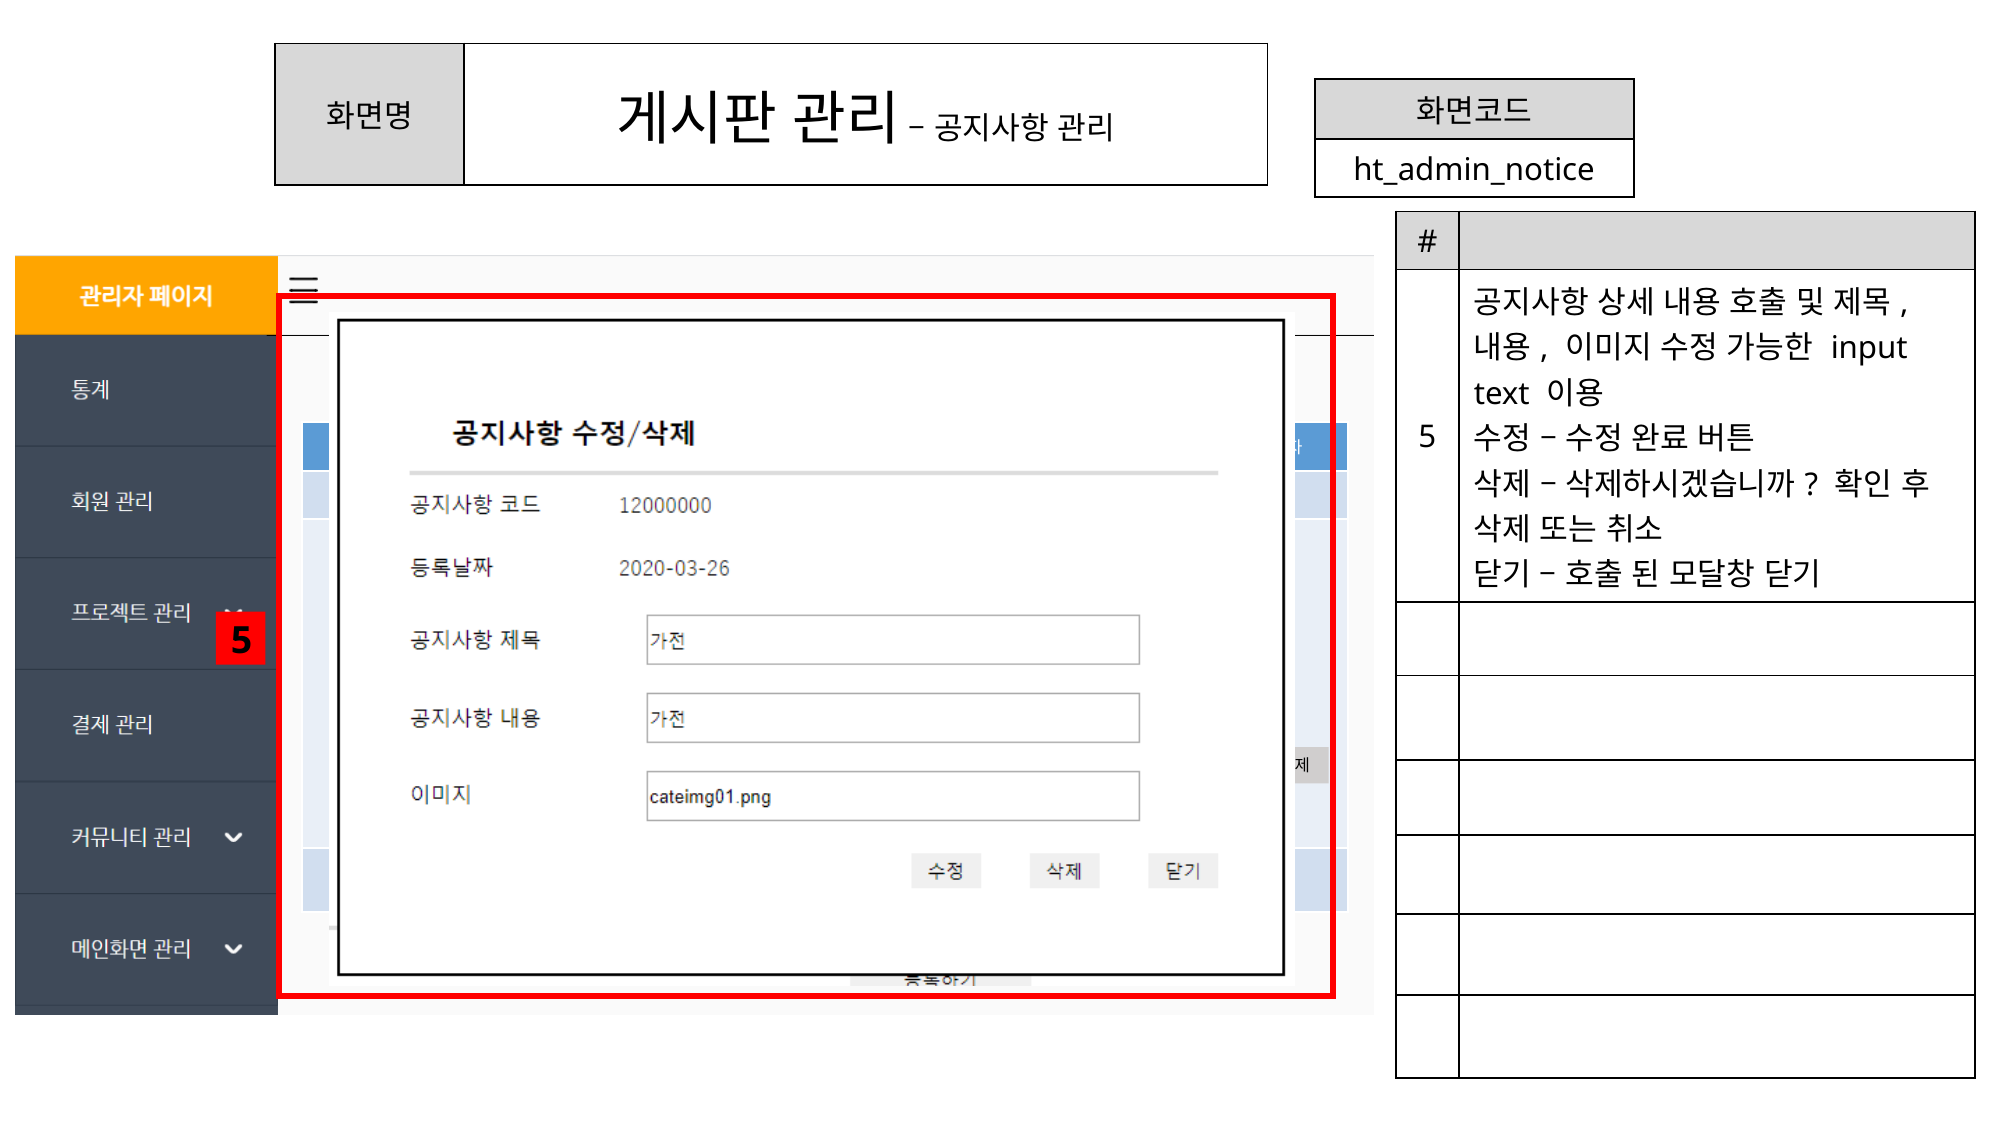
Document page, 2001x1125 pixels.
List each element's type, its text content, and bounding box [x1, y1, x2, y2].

table_cell [1397, 836, 1458, 913]
table_cell [1460, 761, 1974, 834]
table_cell [1460, 915, 1974, 994]
table_cell [1460, 603, 1974, 675]
table_cell [1460, 676, 1974, 759]
table_header 게시판 관리 – 공지사항 관리 [465, 44, 1267, 184]
table_cell [1397, 761, 1458, 834]
table_cell [1460, 996, 1974, 1077]
table_cell [1397, 676, 1458, 759]
table_cell ht_admin_notice [1316, 140, 1633, 196]
table_cell 공지사항 상세 내용 호출 및 제목, 내용, 이미지 수정 가능한 input text 이용 수정 – 수정 완료 버튼 삭제 – 삭제하시겠습니까? 확인 후 삭제 또는 취소 닫기 – 호출 된 모달창 닫기 [1460, 270, 1974, 601]
picture [15, 251, 1374, 1015]
table_cell 5 [1397, 270, 1458, 601]
table_header 화면코드 [1316, 80, 1633, 138]
table_header # [1397, 212, 1458, 269]
table_header 화면명 [276, 44, 463, 184]
table_header [1460, 212, 1974, 269]
table_cell [1460, 836, 1974, 913]
table_cell [1397, 996, 1458, 1077]
table_cell [1397, 915, 1458, 994]
table_cell [1397, 603, 1458, 675]
